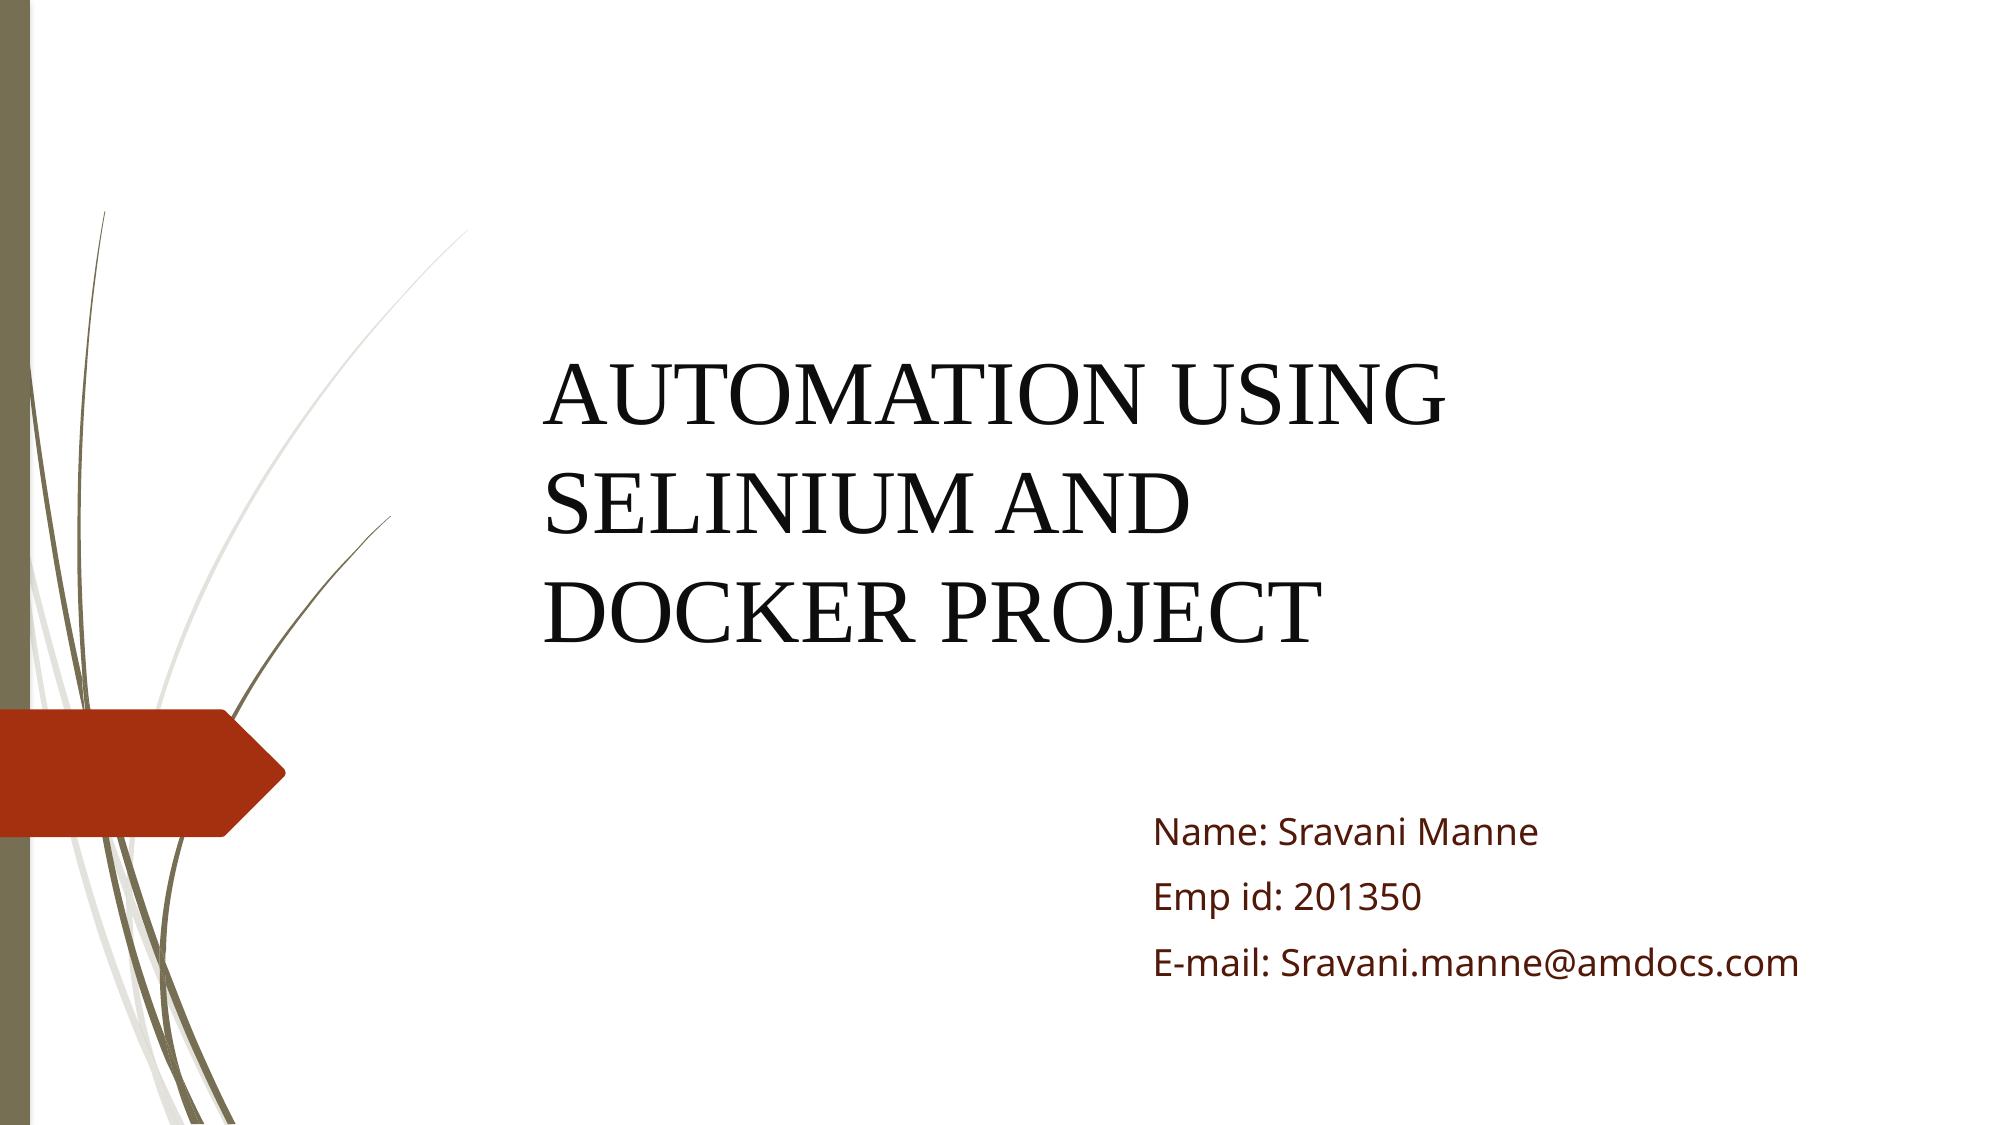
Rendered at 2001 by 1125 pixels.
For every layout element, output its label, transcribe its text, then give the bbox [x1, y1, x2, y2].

subtitle Name: Sravani Manne Emp id: 201350 E-mail: Sravani.manne@amdocs.com [1137, 800, 1961, 1036]
title AUTOMATION USING SELINIUM AND DOCKER PROJECT [527, 289, 1473, 669]
